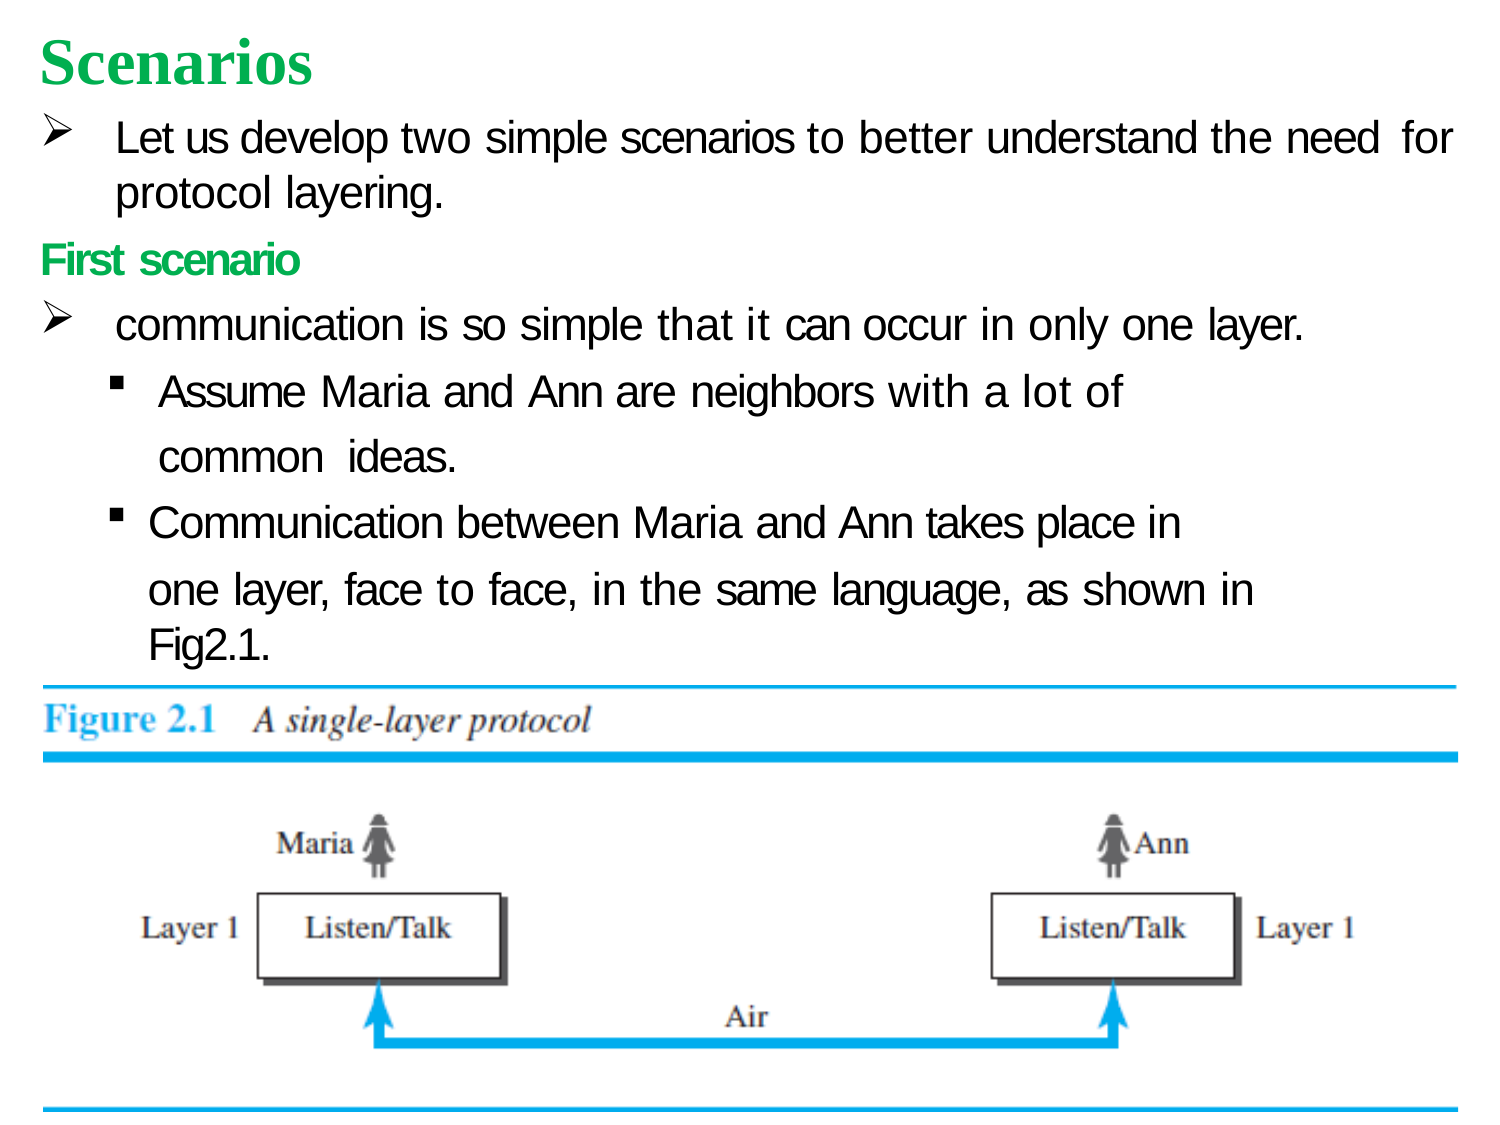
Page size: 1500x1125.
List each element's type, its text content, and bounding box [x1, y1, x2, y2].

text_box [43, 685, 1459, 1112]
text_box Let us develop two simple scenarios to better understand the need for protocol layering. First scenario communication is so simple that it can occur in only one layer. Assume Maria and Ann are neighbors with a lot of common ideas. Communication between Maria and Ann takes place in one layer, face to face, in the same language, as shown in Fig2.1. [37, 105, 1464, 670]
title Scenarios [37, 15, 316, 105]
